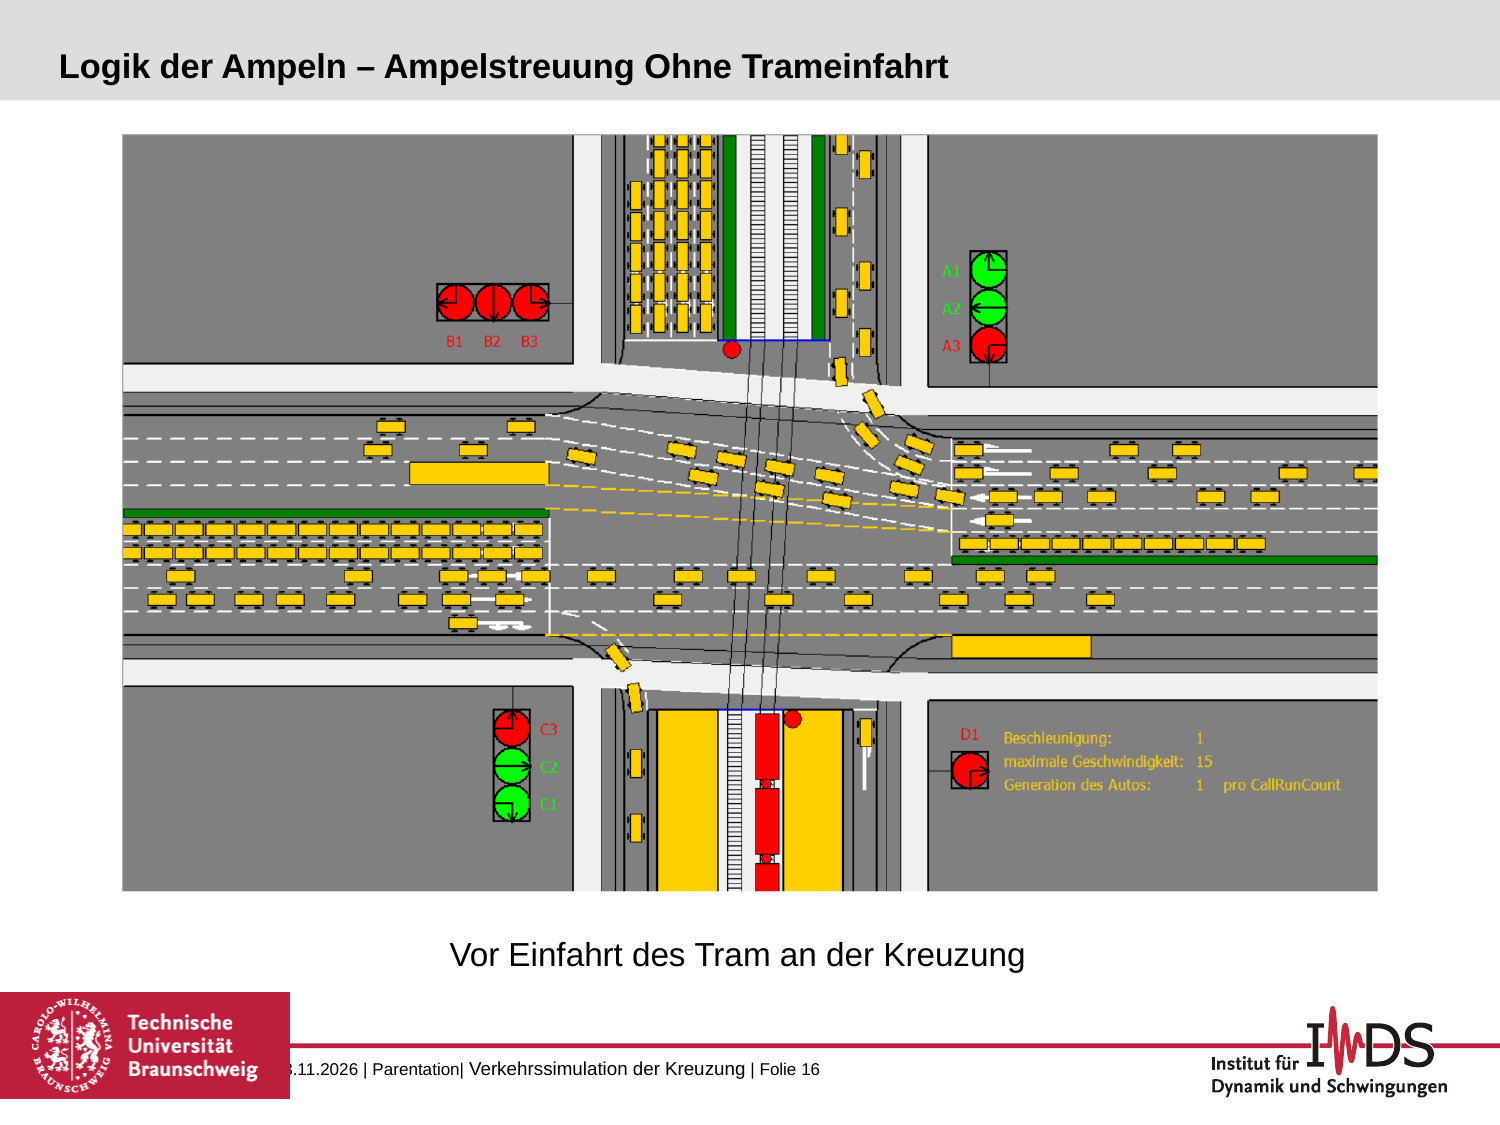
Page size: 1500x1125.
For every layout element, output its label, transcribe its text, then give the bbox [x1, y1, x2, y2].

text_box Vor Einfahrt des Tram an der Kreuzung [434, 926, 1066, 981]
picture [0, 992, 290, 1099]
title Logik der Ampeln – Ampelstreuung Ohne Trameinfahrt [58, 0, 1442, 101]
picture [122, 134, 1378, 893]
